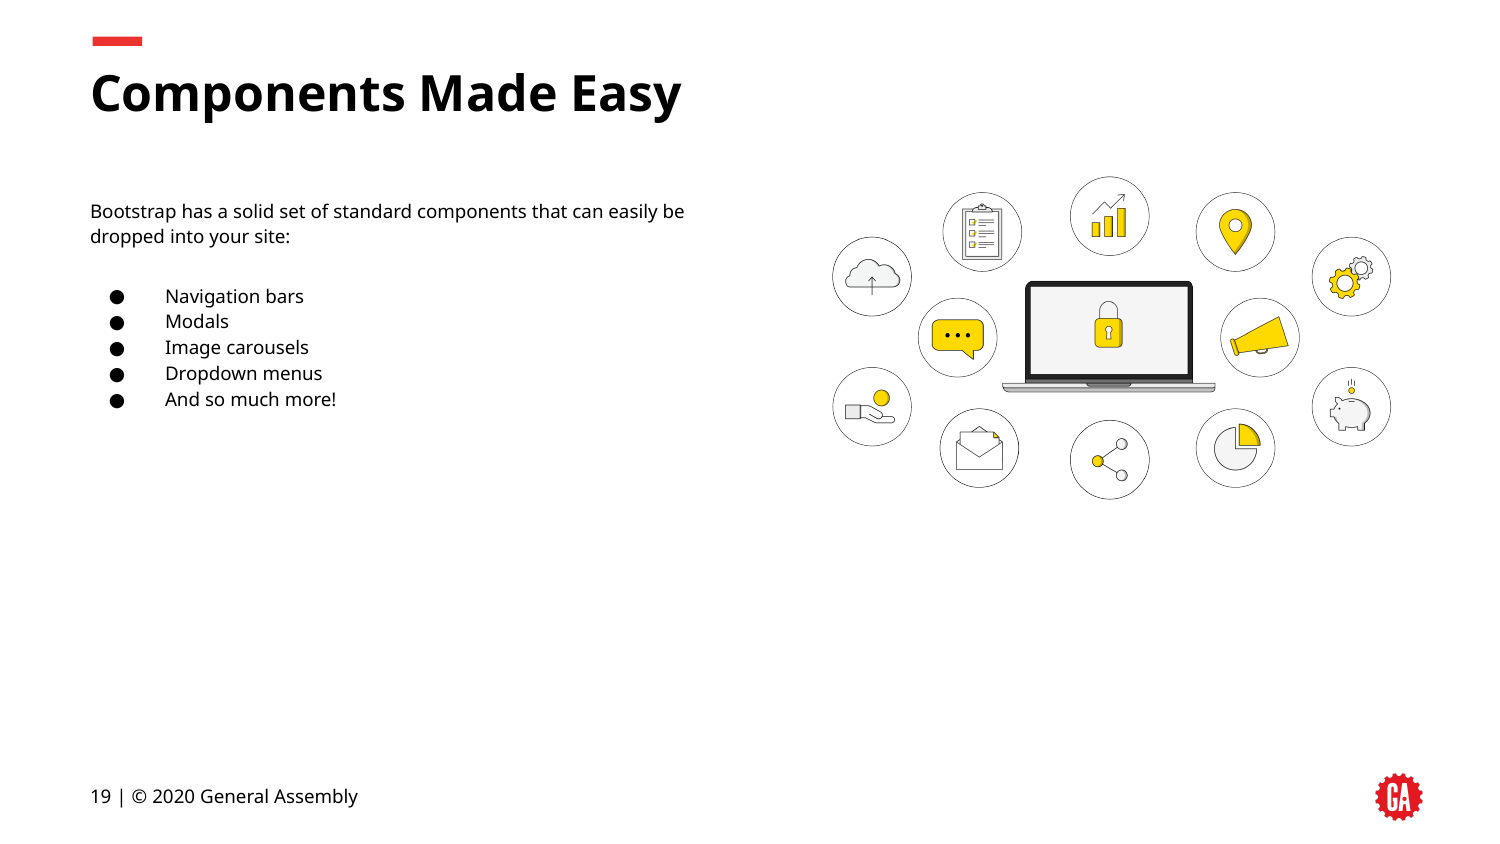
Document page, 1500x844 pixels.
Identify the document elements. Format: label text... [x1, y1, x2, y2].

list Bootstrap has a solid set of standard components that can easily be dropped into your site: Navigation bars Modals Image carousels Dropdown menus And so much more! [75, 180, 778, 663]
title Components Made Easy [75, 46, 1473, 140]
picture [1373, 771, 1425, 823]
picture [828, 50, 1396, 617]
slide_number 19 | © 2020 General Assembly [75, 764, 465, 830]
